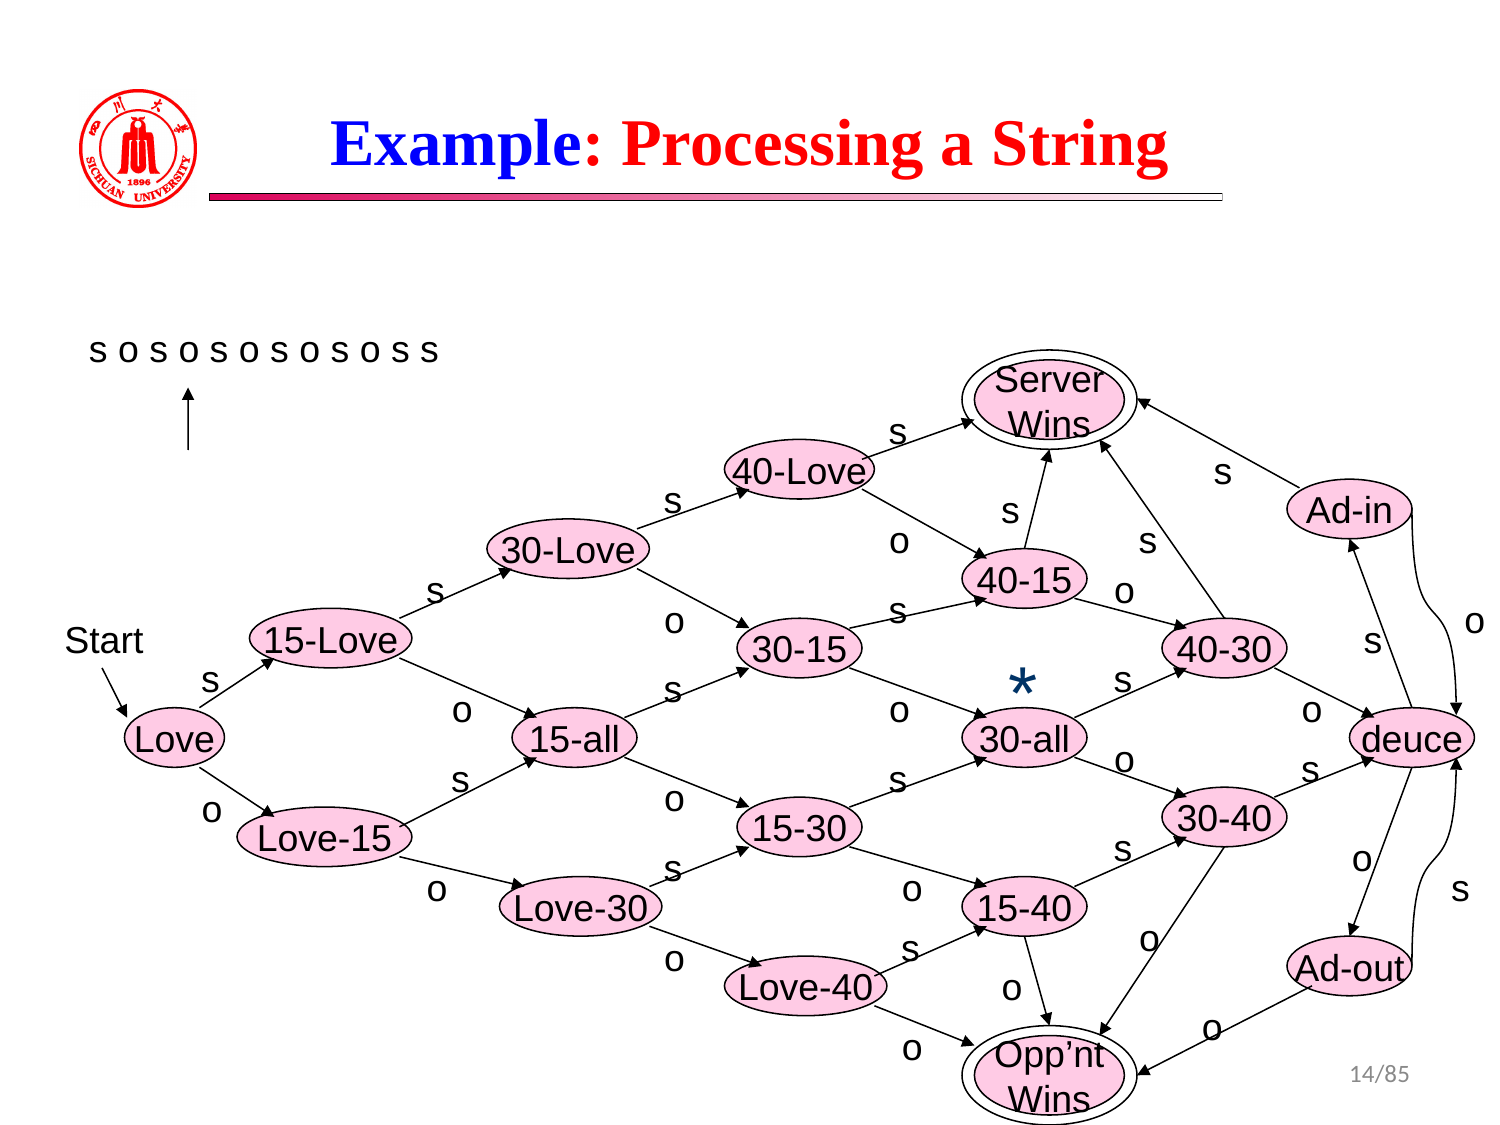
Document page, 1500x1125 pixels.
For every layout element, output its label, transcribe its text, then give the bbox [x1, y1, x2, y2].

text_box s o s o s o s o s o s s [74, 317, 455, 348]
picture [79, 89, 197, 208]
title Example: Processing a String [74, 44, 1426, 233]
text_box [49, 349, 1500, 1125]
